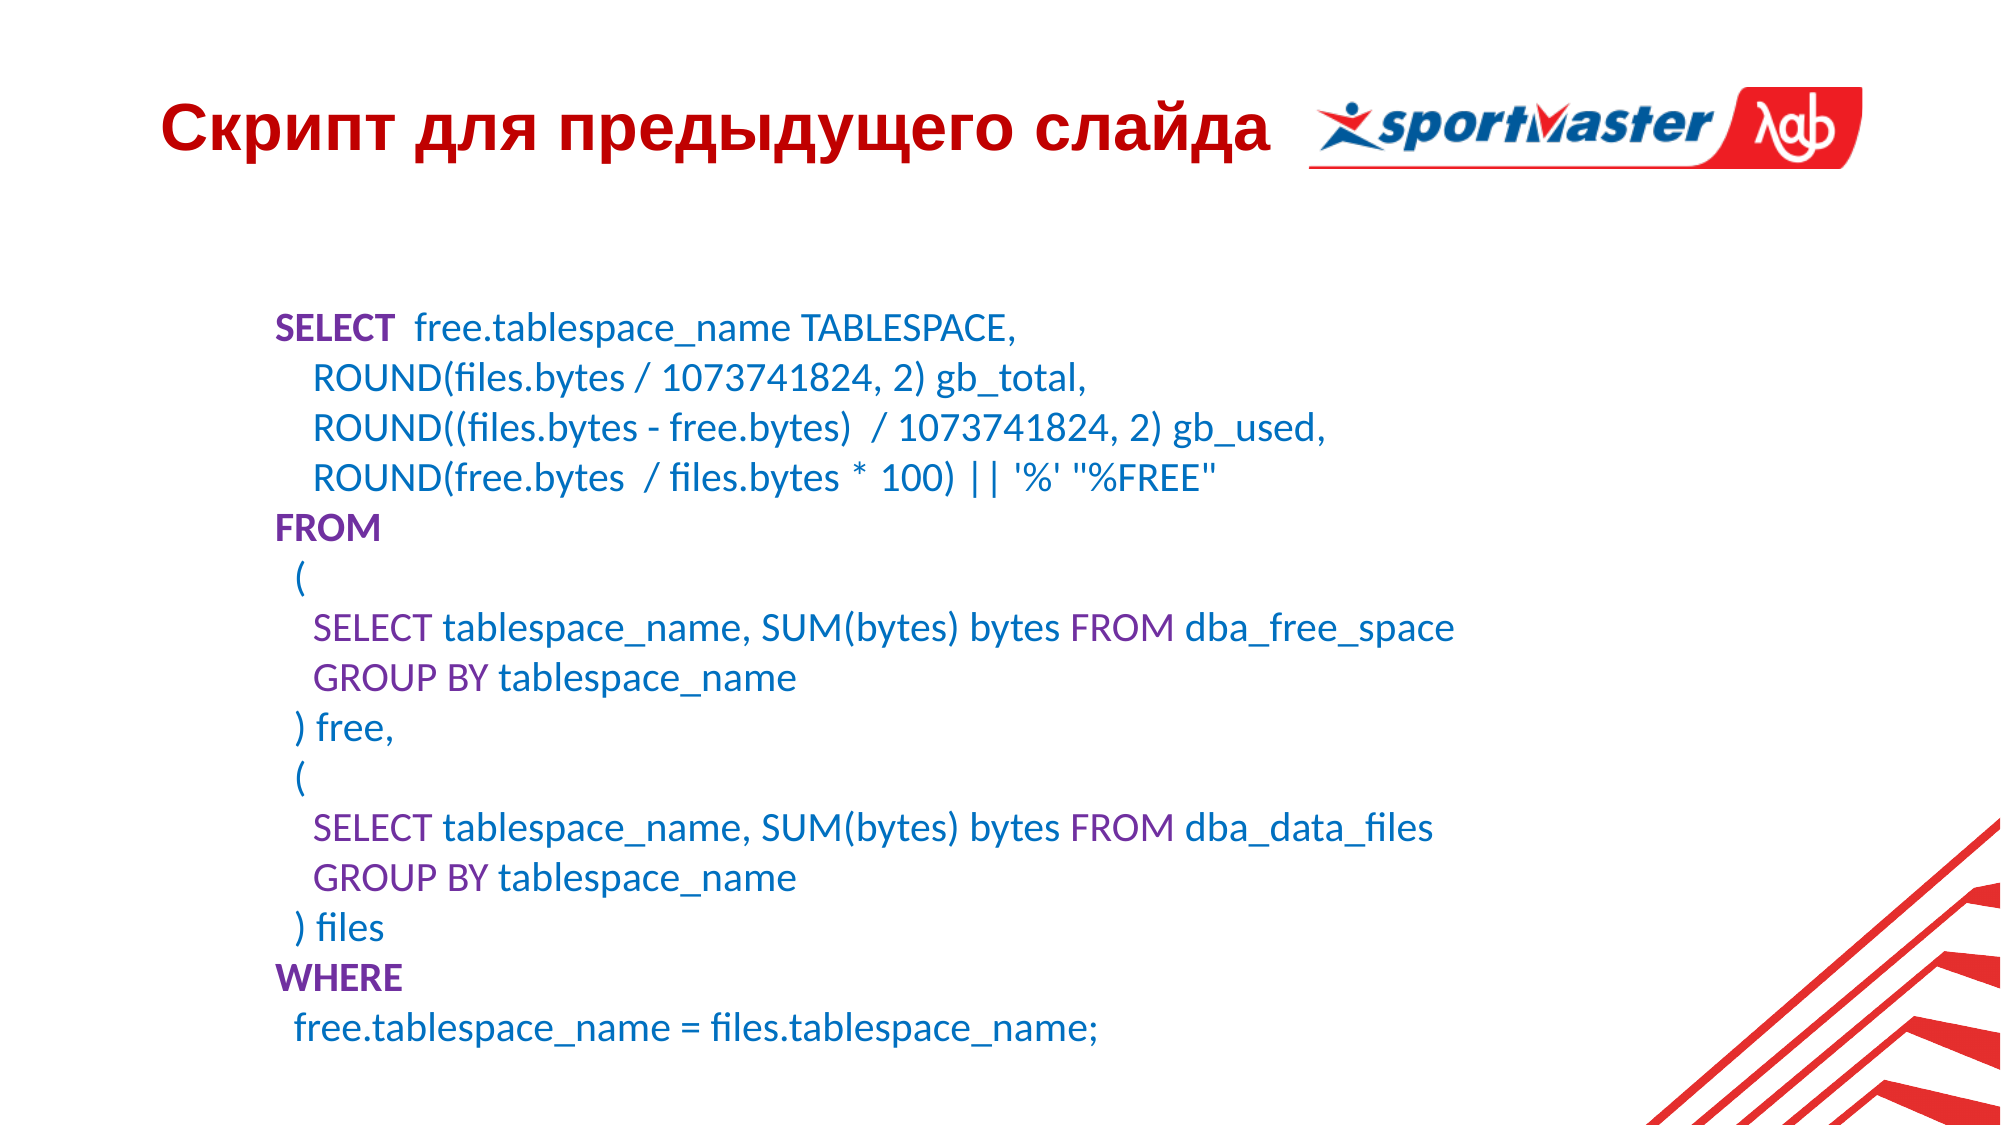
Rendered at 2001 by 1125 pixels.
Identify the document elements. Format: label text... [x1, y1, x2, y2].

text_box SELECT free.tablespace_name TABLESPACE, ROUND(files.bytes / 1073741824, 2) gb_total, ROUND((files.bytes - free.bytes) / 1073741824, 2) gb_used, ROUND(free.bytes / files.bytes * 100) || '%' "%FREE" FROM ( SELECT tablespace_name, SUM(bytes) bytes FROM dba_free_space GROUP BY tablespace_name ) free, ( SELECT tablespace_name, SUM(bytes) bytes FROM dba_data_files GROUP BY tablespace_name ) files WHERE free.tablespace_name = files.tablespace_name; [260, 292, 1740, 1058]
picture [1609, 808, 2001, 1125]
text_box Скрипт для предыдущего слайда [145, 76, 1306, 172]
